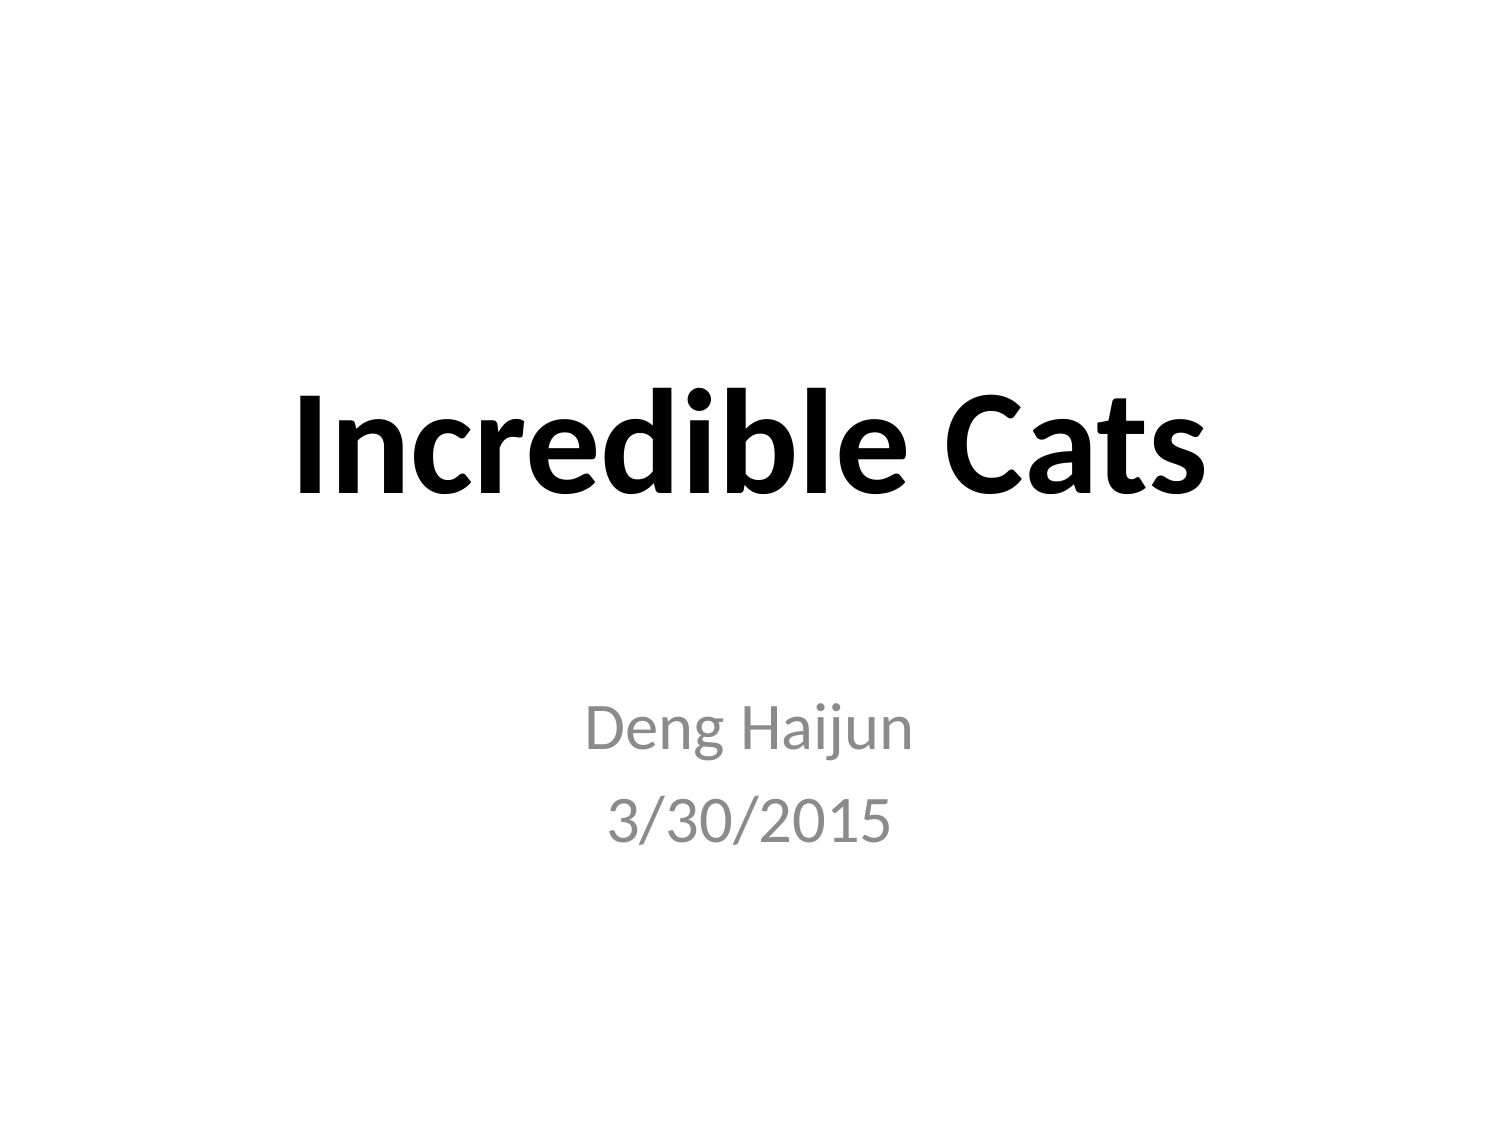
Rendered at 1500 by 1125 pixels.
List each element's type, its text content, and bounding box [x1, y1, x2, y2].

title Incredible Cats [112, 312, 1388, 554]
subtitle Deng Haijun 3/30/2015 [225, 675, 1275, 963]
